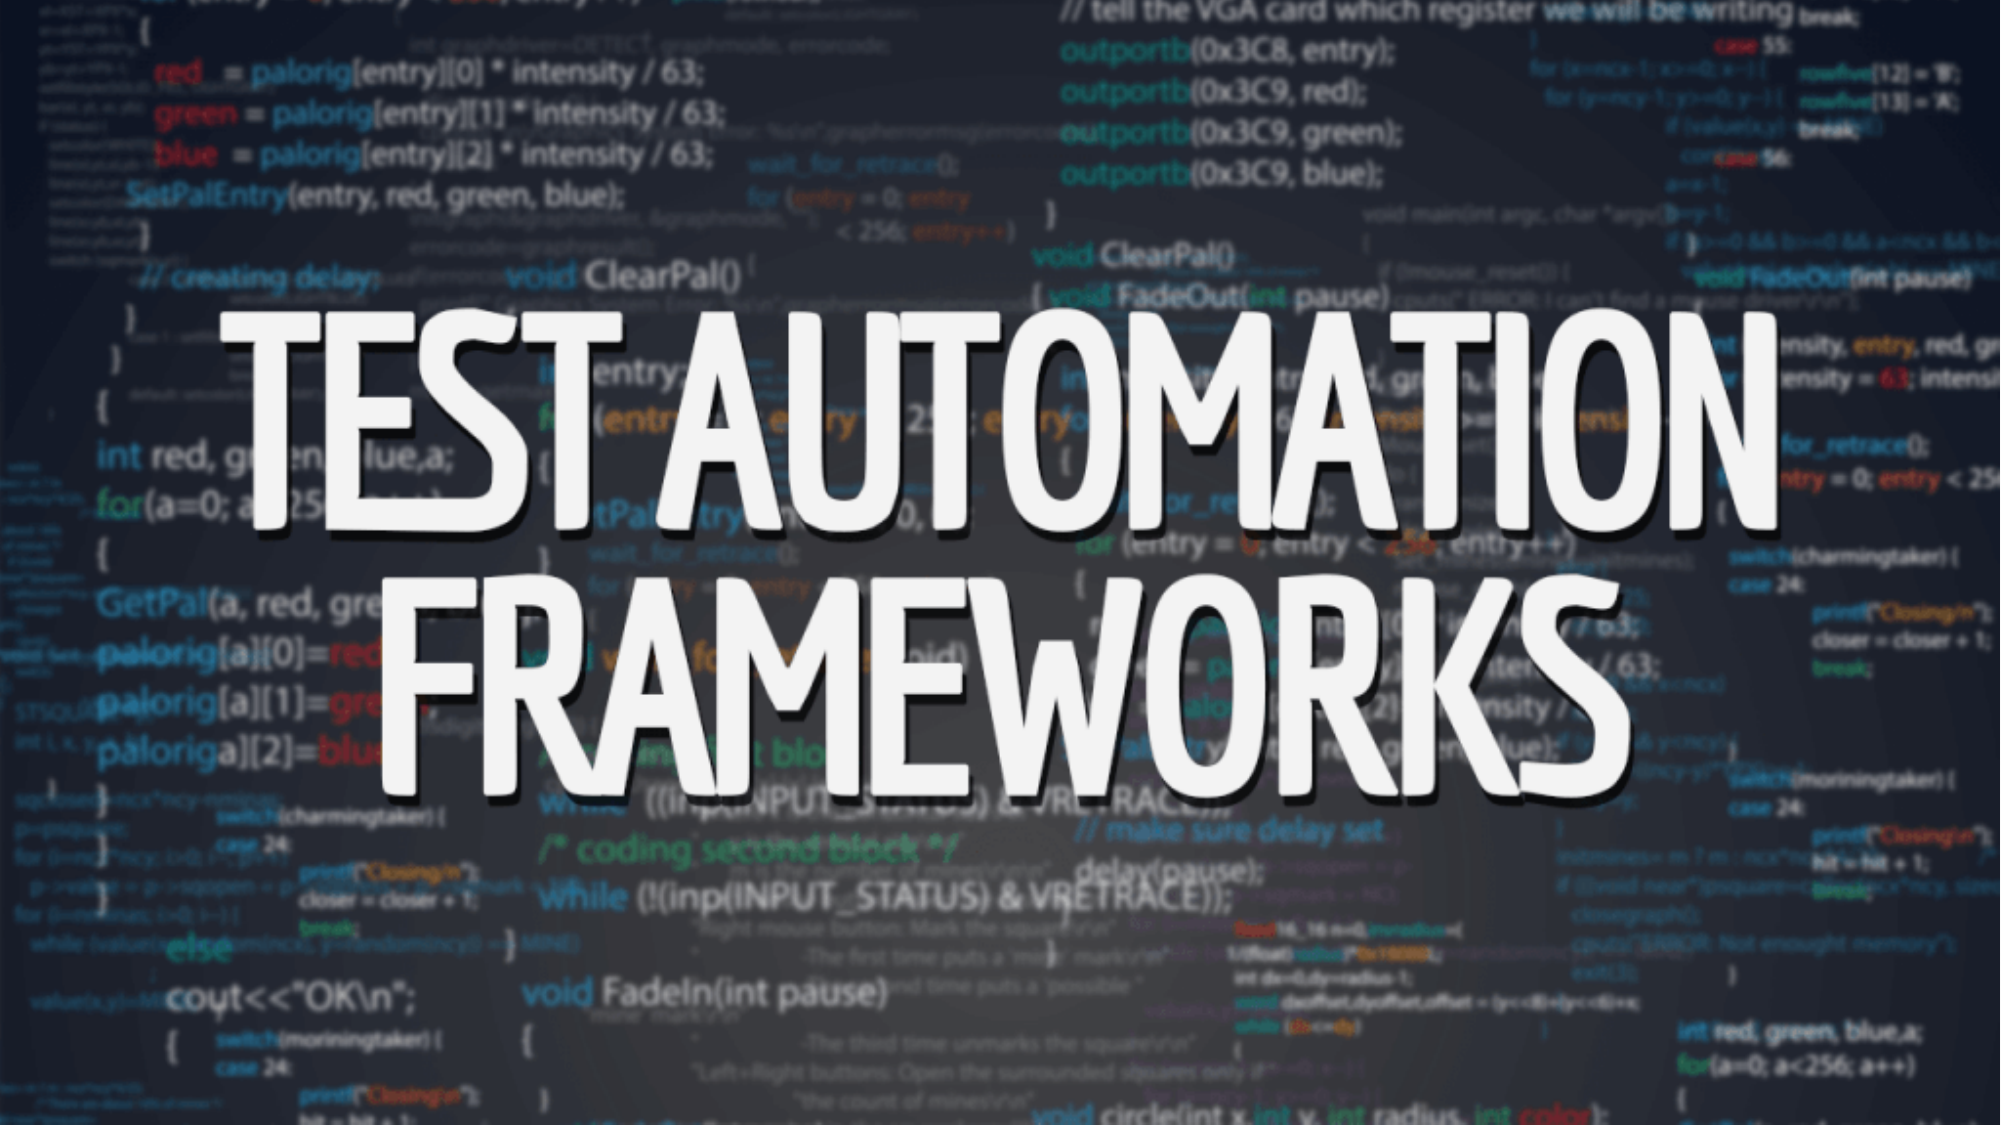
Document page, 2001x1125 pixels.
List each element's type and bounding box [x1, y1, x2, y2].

list [0, 0, 2000, 1125]
